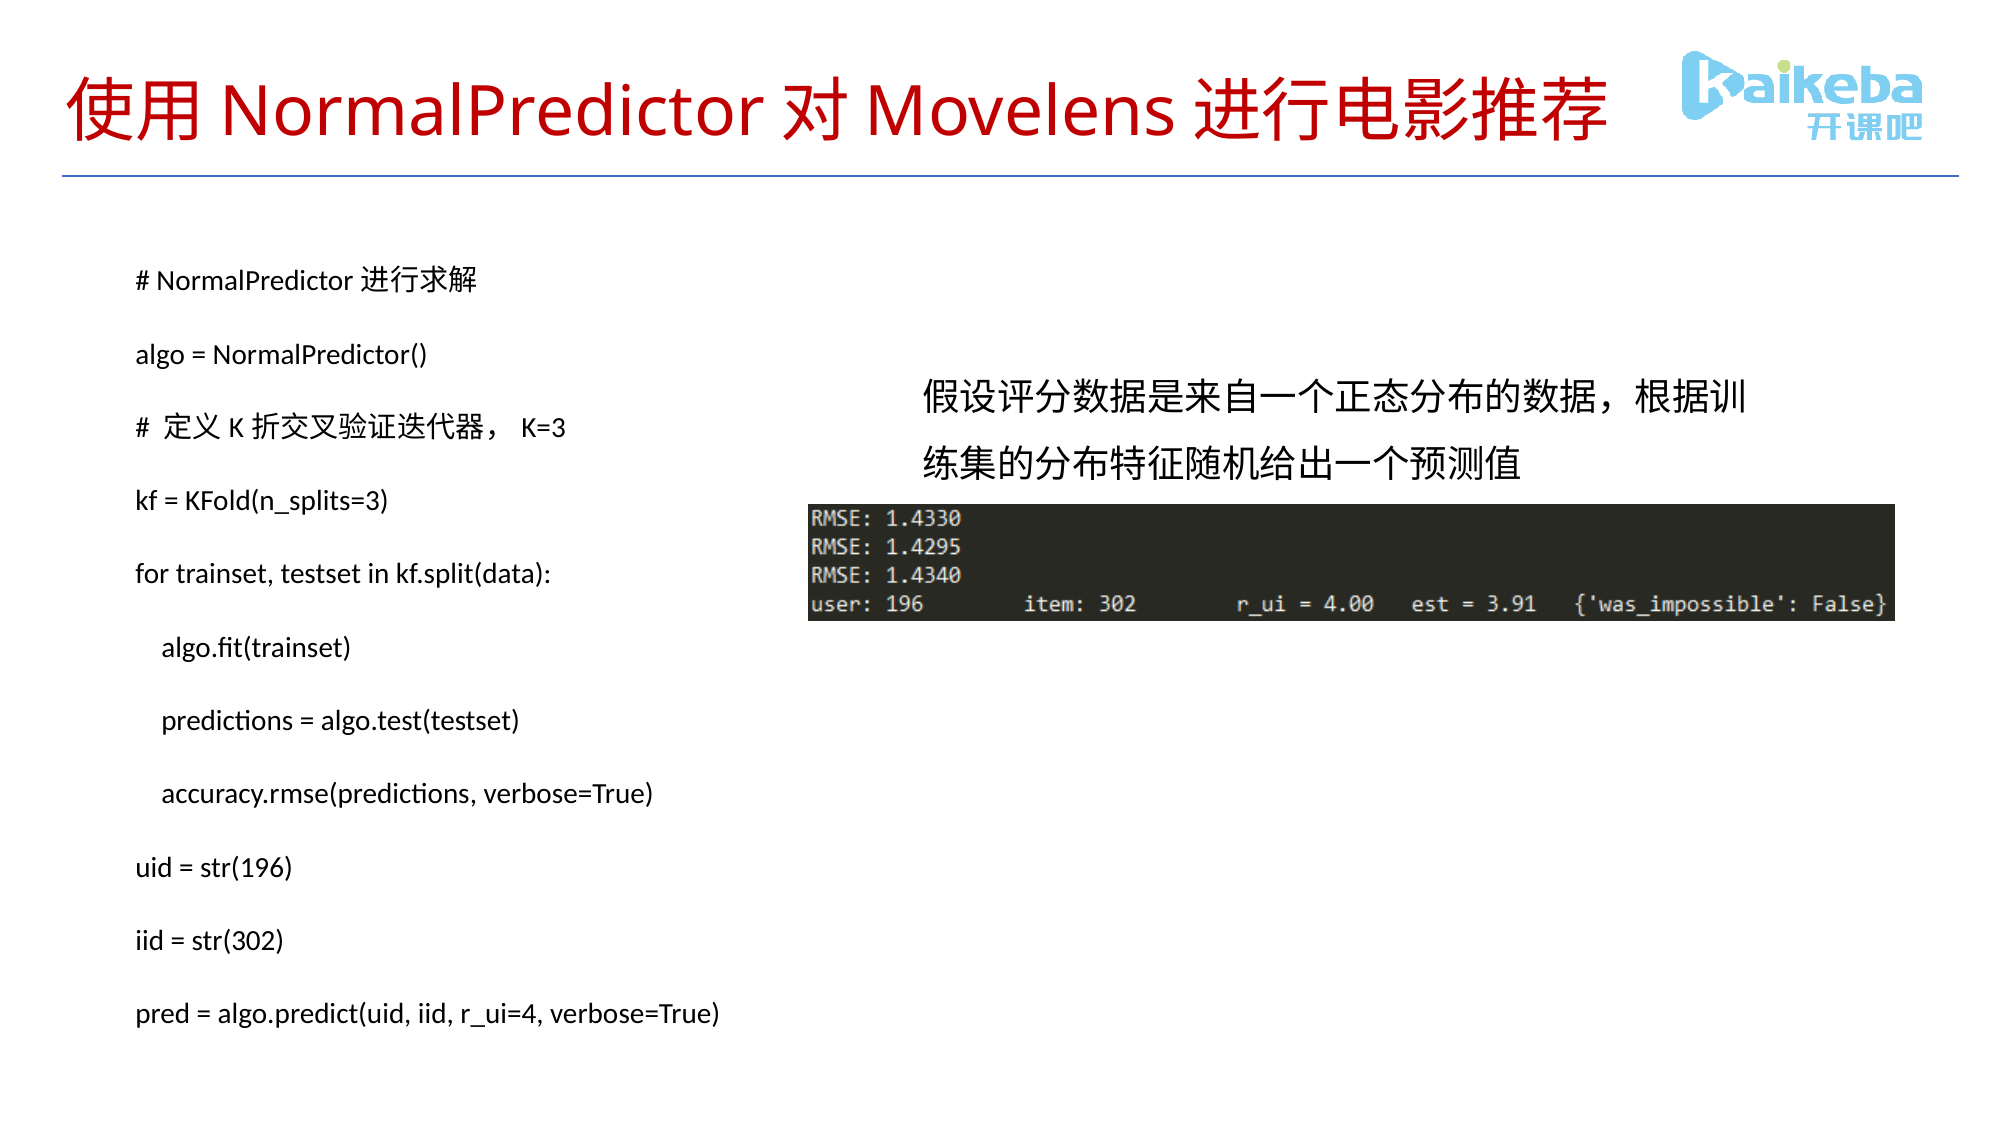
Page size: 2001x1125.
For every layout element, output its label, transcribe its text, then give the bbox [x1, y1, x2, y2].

table_cell 0.77 [1653, 21, 1950, 167]
text_box # NormalPredictor进行求解 algo = NormalPredictor() # 定义K折交叉验证迭代器，K=3 kf = KFold(n_splits=3) for trainset, testset in kf.split(data): algo.fit(trainset) predictions = algo.test(testset) accuracy.rmse(predictions, verbose=True) uid = str(196) iid = str(302) pred = algo.predict(uid, iid, r_ui=4, verbose=True) [127, 236, 1775, 889]
title 使用NormalPredictor对Movelens进行电影推荐 [57, 59, 1728, 167]
picture [808, 504, 1895, 621]
text_box 假设评分数据是来自一个正态分布的数据，根据训练集的分布特征随机给出一个预测值 [914, 342, 1789, 425]
